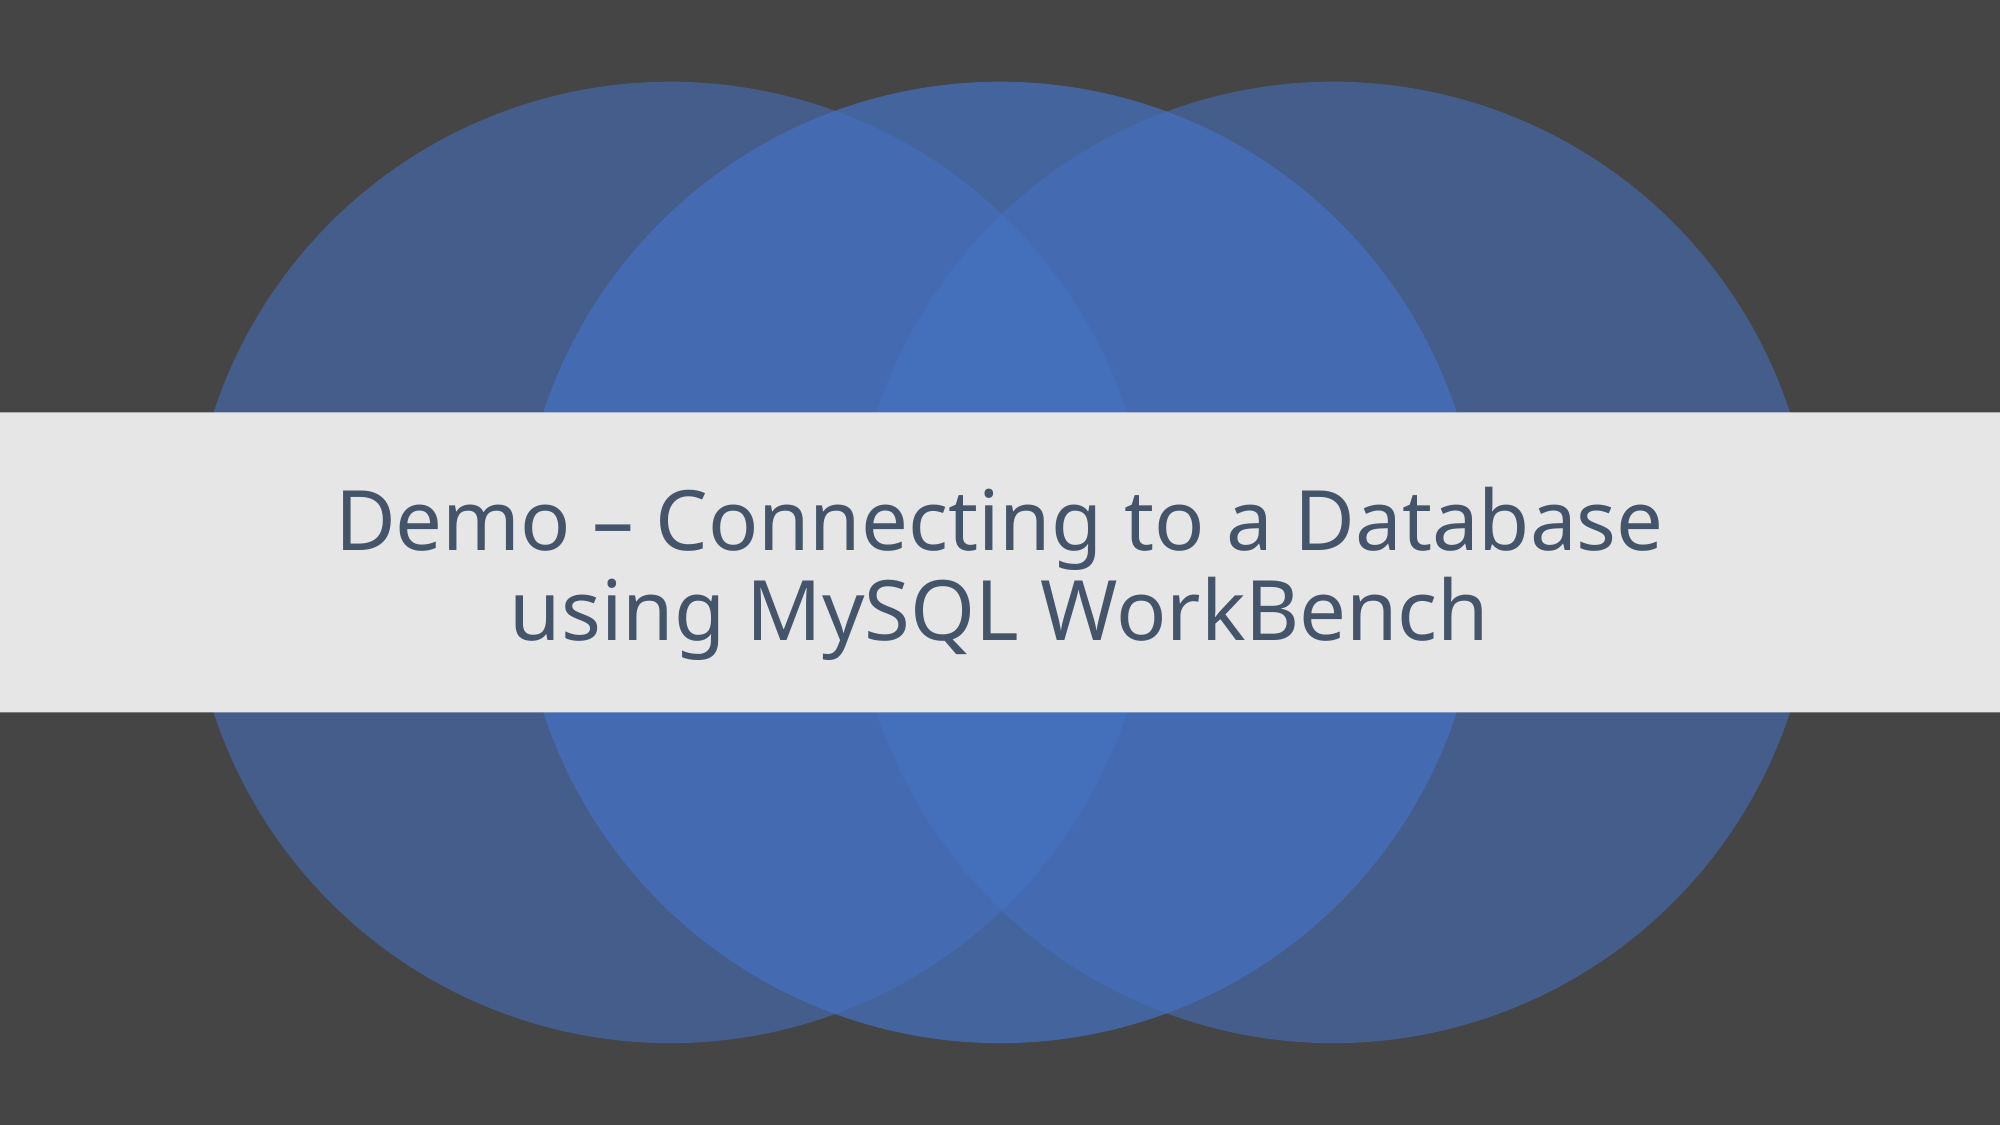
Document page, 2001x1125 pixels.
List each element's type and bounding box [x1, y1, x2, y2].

text_box [1814, 411, 2000, 713]
text_box [0, 411, 189, 713]
text_box [189, 81, 1814, 1044]
